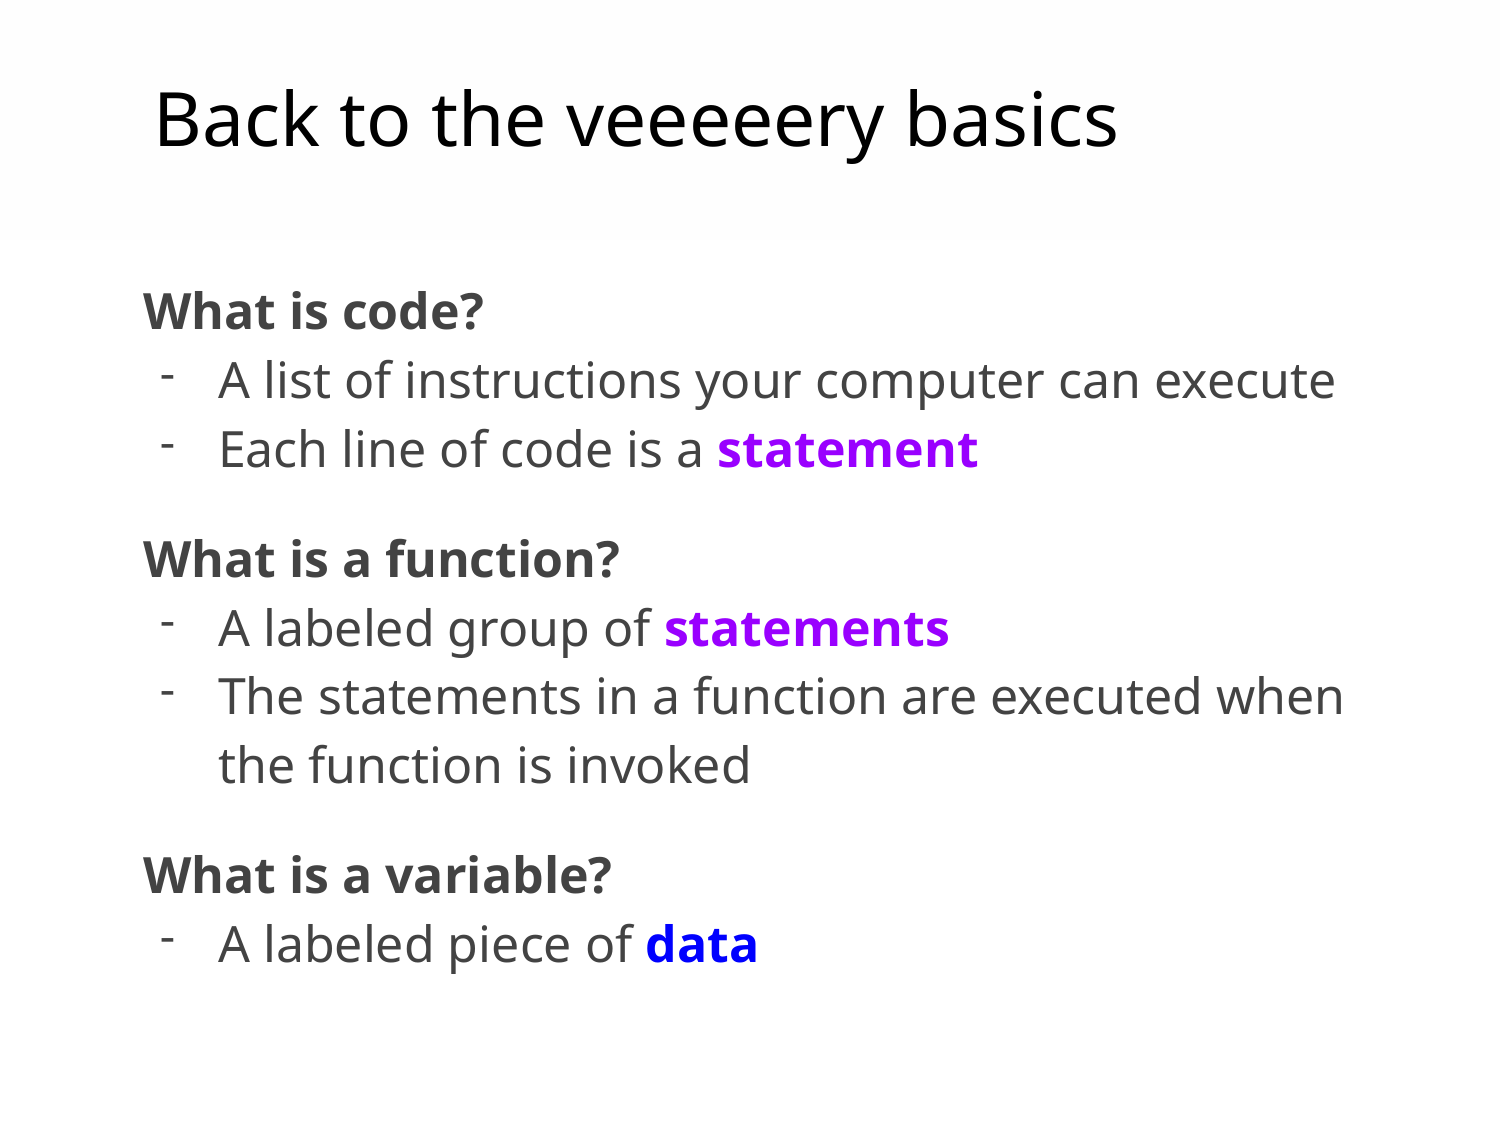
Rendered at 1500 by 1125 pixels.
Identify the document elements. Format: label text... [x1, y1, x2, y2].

text_box Back to the veeeeery basics [138, 56, 1382, 183]
text_box What is code? A list of instructions your computer can execute Each line of code is a statement What is a function? A labeled group of statements The statements in a function are executed when the function is invoked What is a variable? A labeled piece of data [128, 255, 1372, 1125]
